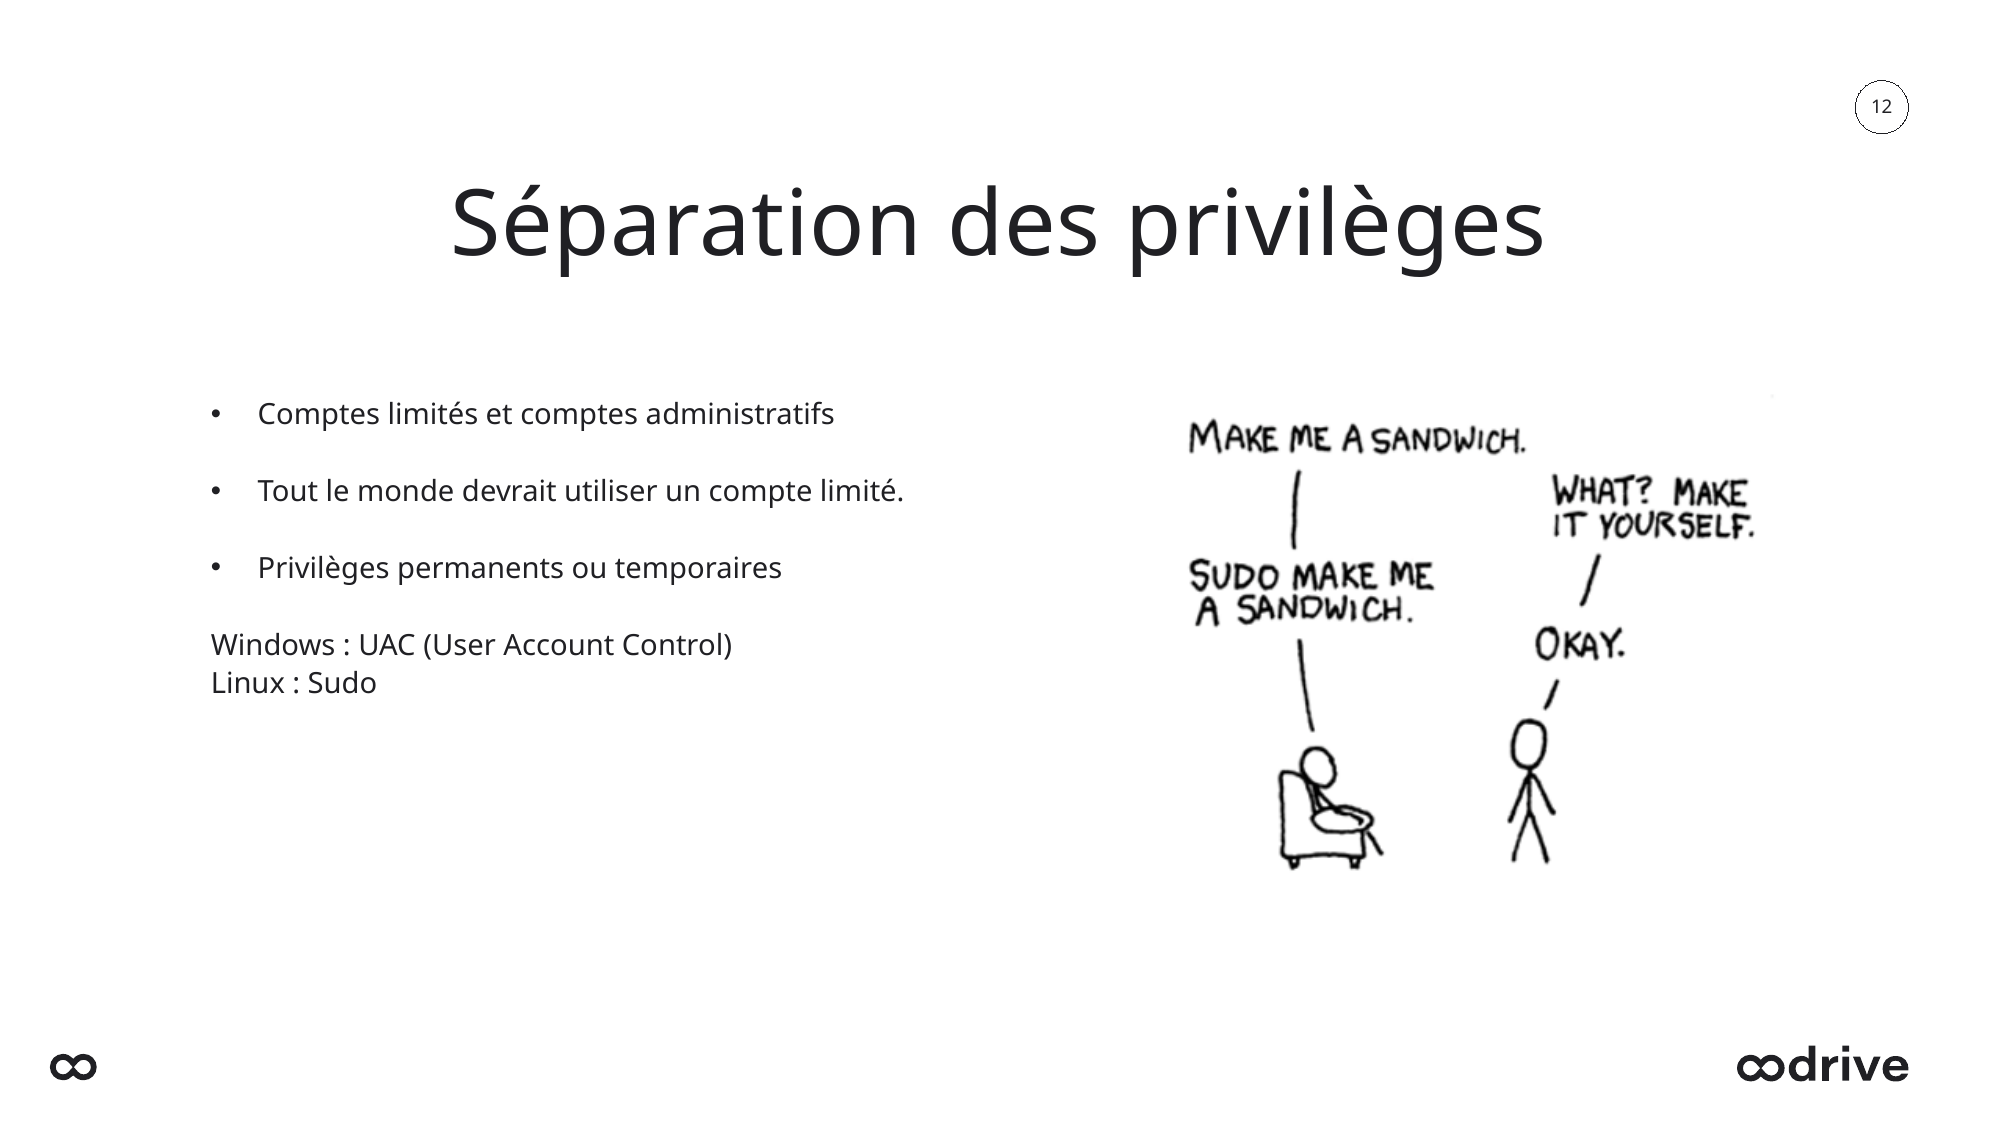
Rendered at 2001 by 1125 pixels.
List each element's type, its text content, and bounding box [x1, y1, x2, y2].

slide_number 12 [1855, 80, 1909, 134]
title Séparation des privilèges [118, 172, 1882, 278]
picture [1149, 379, 1791, 905]
text_box Comptes limités et comptes administratifs Tout le monde devrait utiliser un compte limité. Privilèges permanents ou temporaires Windows : UAC (User Account Control) Linux : Sudo [210, 391, 1085, 700]
